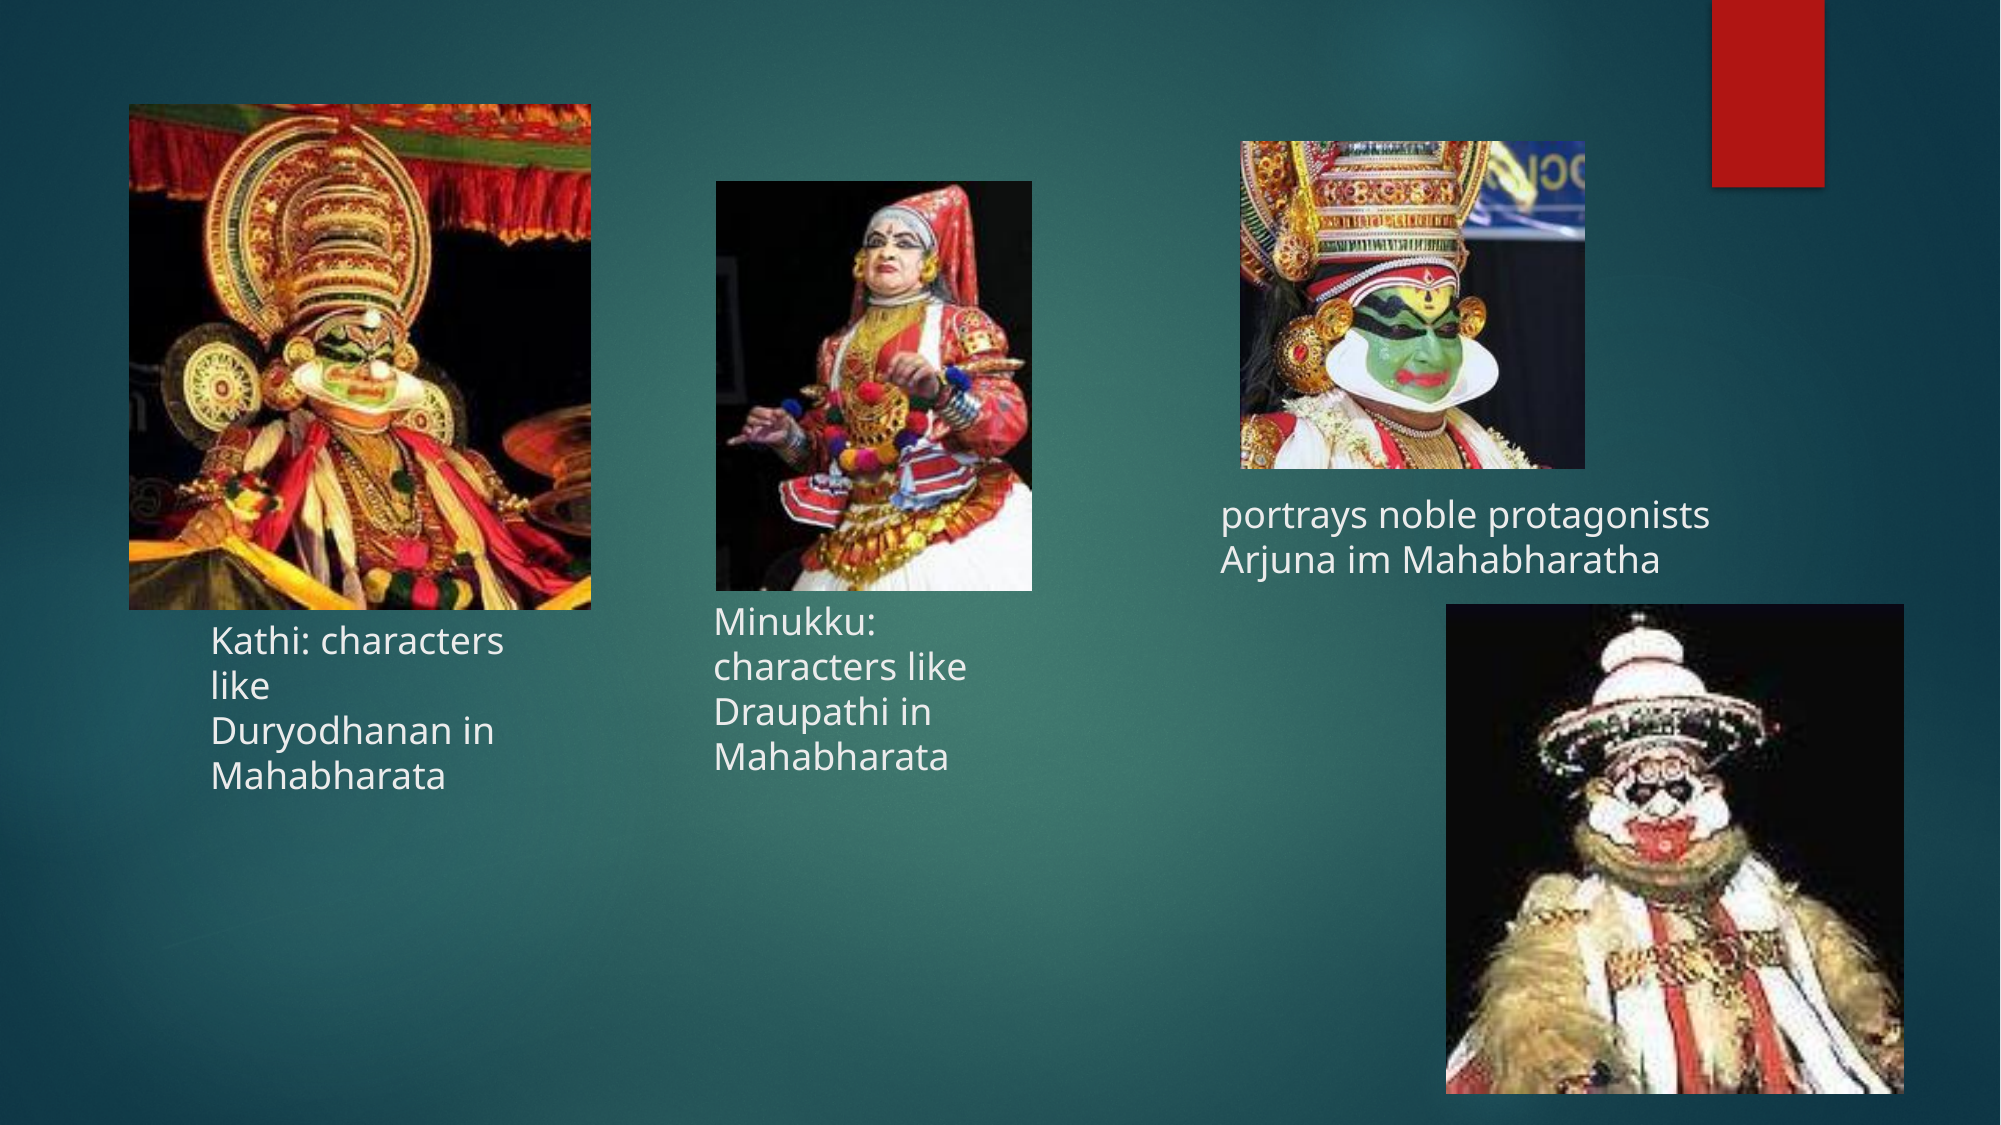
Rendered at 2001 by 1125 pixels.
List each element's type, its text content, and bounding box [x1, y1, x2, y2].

text_box Kathi: characters like Duryodhanan in Mahabharata [195, 620, 529, 805]
text_box Minukku: characters like Draupathi in Mahabharata [698, 590, 1032, 786]
picture [0, 104, 663, 1125]
text_box portrays noble protagonists Arjuna im Mahabharatha [1205, 483, 1736, 589]
picture [716, 180, 1032, 591]
picture [1411, 604, 1904, 1125]
picture [1240, 0, 1585, 469]
